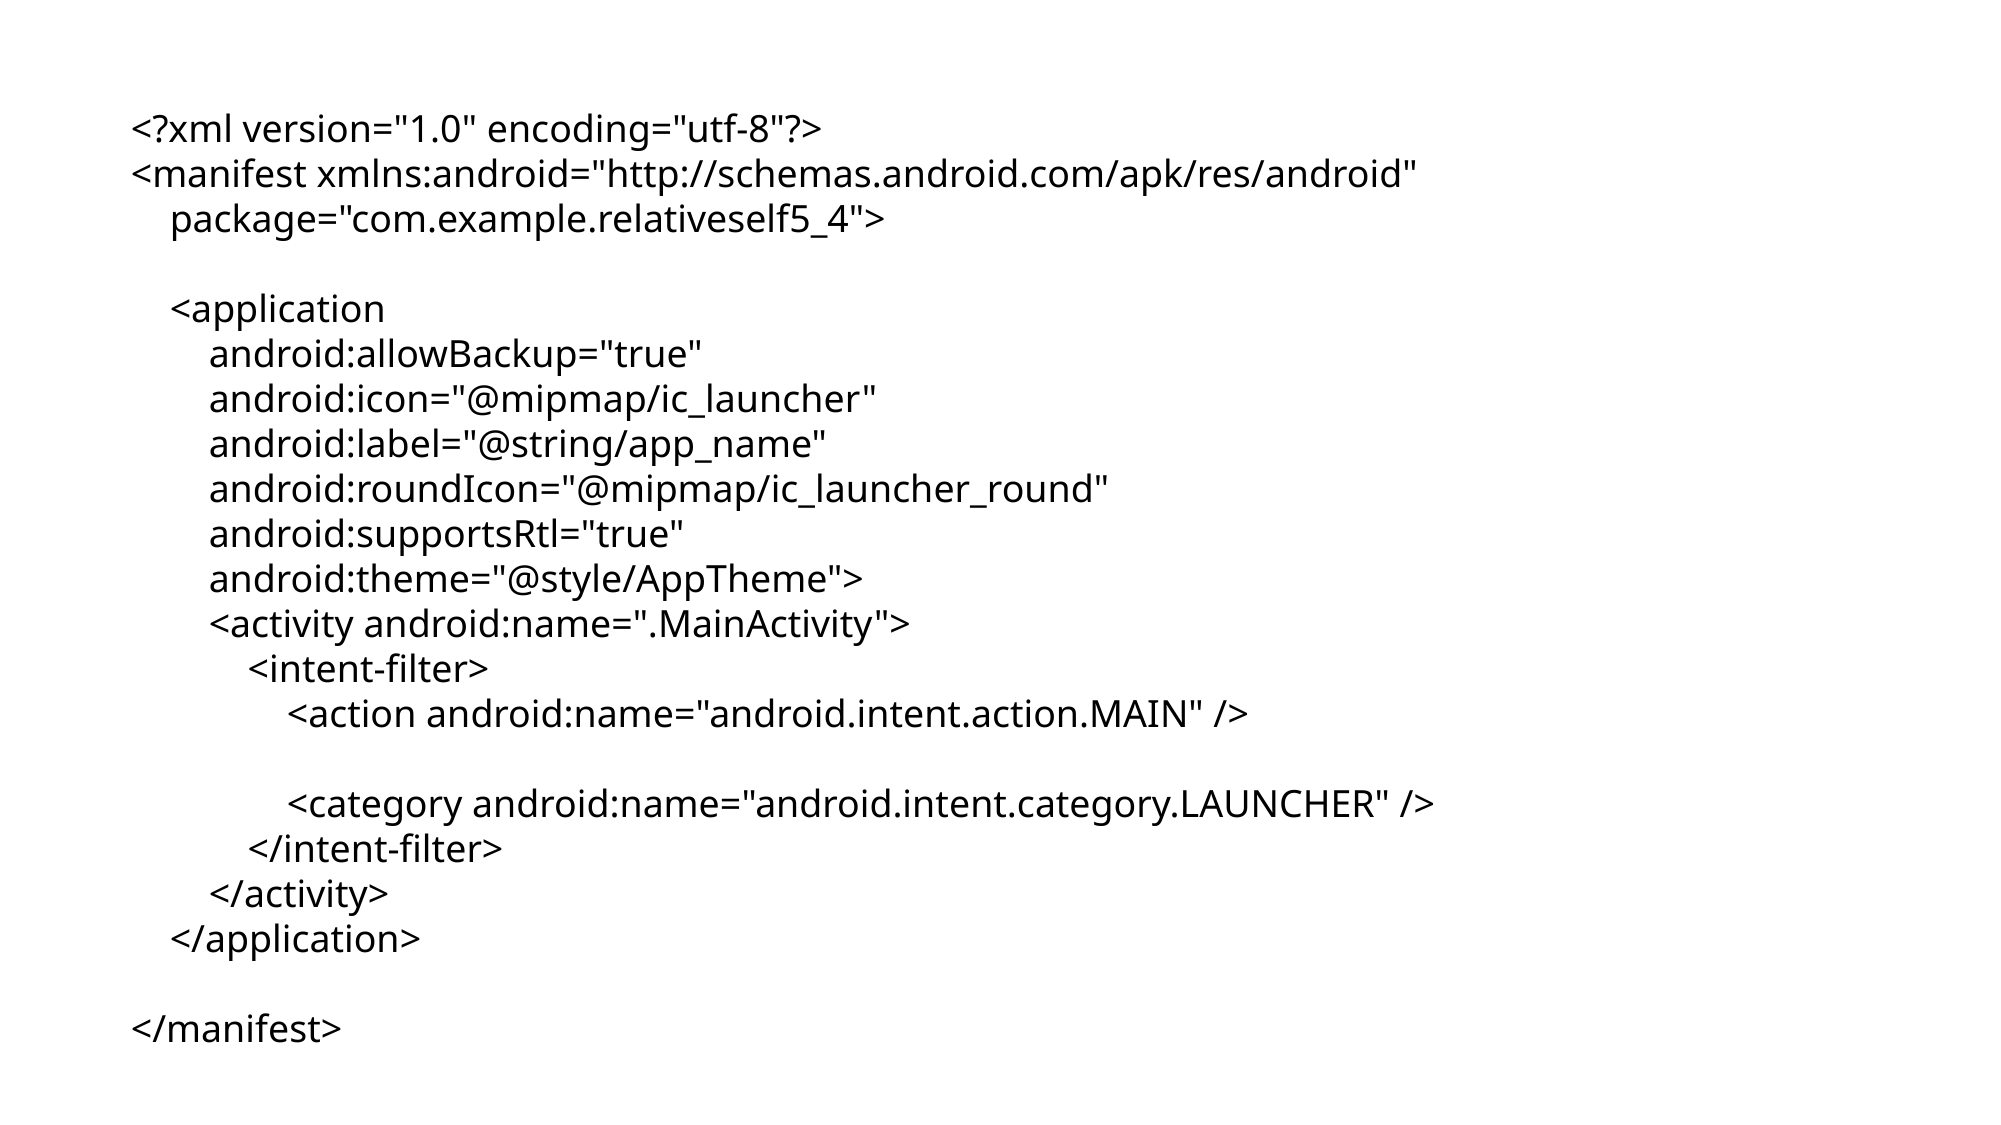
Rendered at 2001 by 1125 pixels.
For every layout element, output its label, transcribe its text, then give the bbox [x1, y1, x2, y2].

text_box <?xml version="1.0" encoding="utf-8"?> <manifest xmlns:android="http://schemas.android.com/apk/res/android" package="com.example.relativeself5_4"> <application android:allowBackup="true" android:icon="@mipmap/ic_launcher" android:label="@string/app_name" android:roundIcon="@mipmap/ic_launcher_round" android:supportsRtl="true" android:theme="@style/AppTheme"> <activity android:name=".MainActivity"> <intent-filter> <action android:name="android.intent.action.MAIN" /> <category android:name="android.intent.category.LAUNCHER" /> </intent-filter> </activity> </application> </manifest> [116, 97, 1810, 1057]
